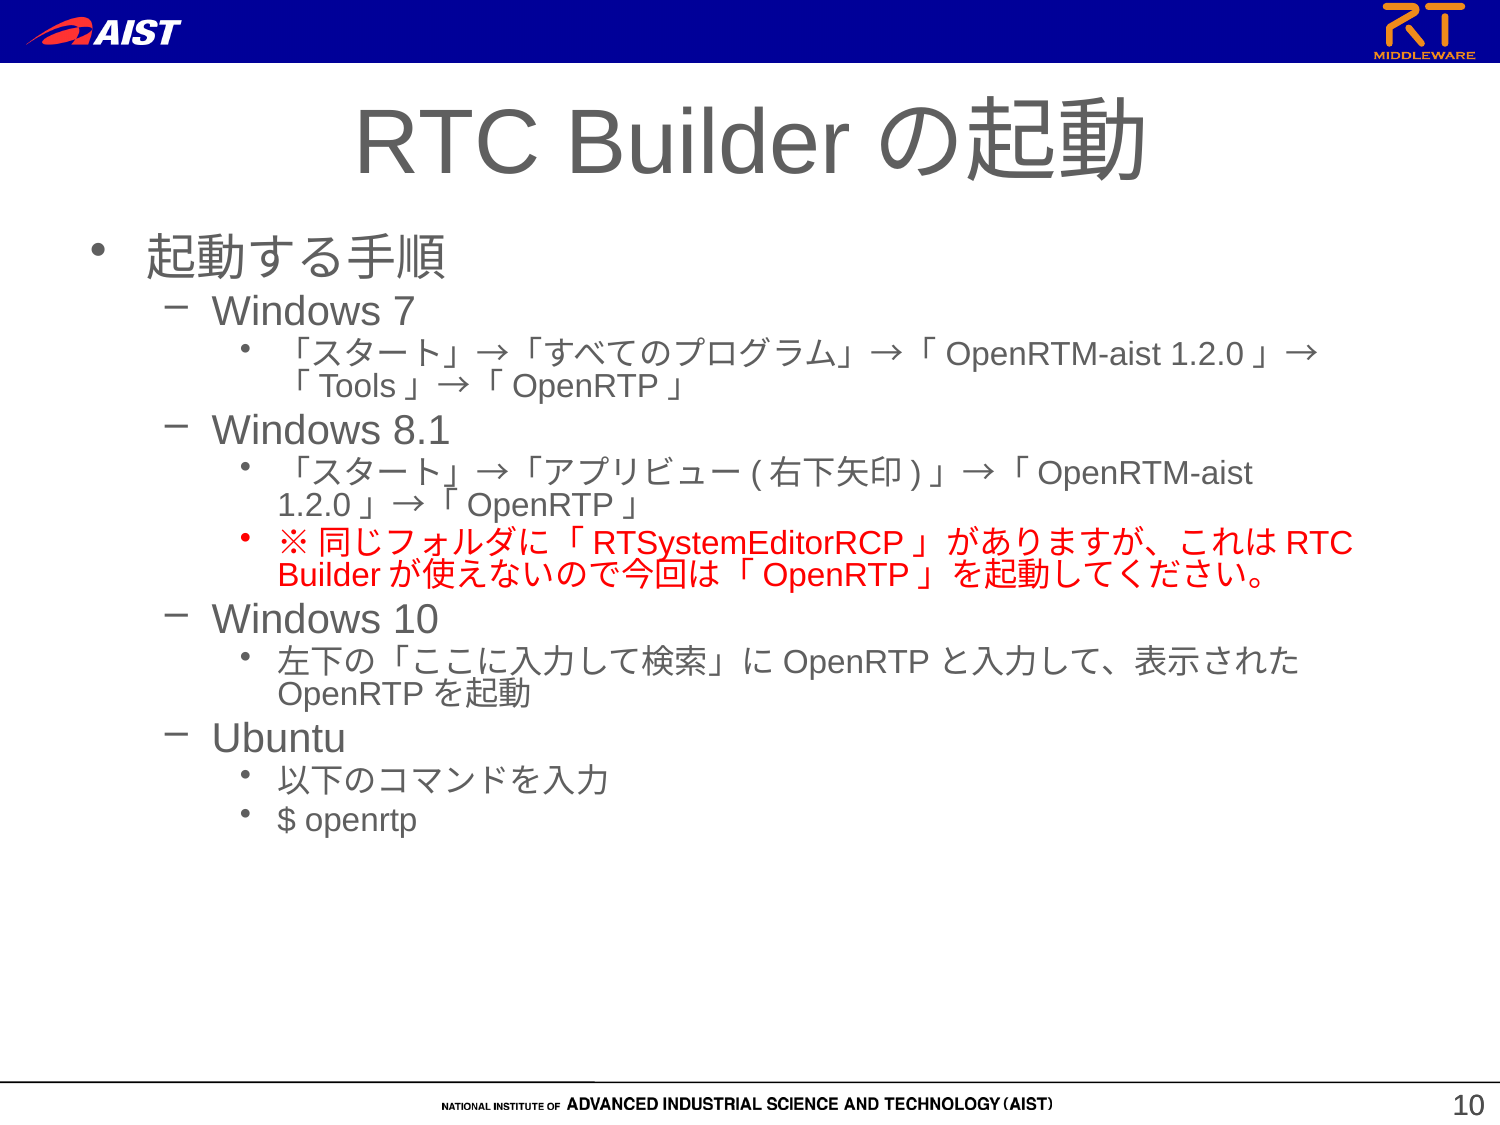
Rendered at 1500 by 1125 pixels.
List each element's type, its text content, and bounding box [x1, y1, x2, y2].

title RTC Builderの起動 [29, 66, 1474, 208]
text_box 10 [1149, 1078, 1500, 1125]
picture [442, 1097, 1052, 1110]
picture [0, 0, 1500, 63]
text_box 起動する手順 Windows 7 「スタート」→「すべてのプログラム」→「OpenRTM-aist 1.2.0」→「Tools」→「OpenRTP」 Windows 8.1 「スタート」→「アプリビュー(右下矢印)」→「OpenRTM-aist 1.2.0」→「OpenRTP」 ※同じフォルダに「RTSystemEditorRCP」がありますが、これはRTC Builderが使えないので今回は「OpenRTP」を起動してください。 Windows 10 左下の「ここに入力して検索」にOpenRTPと入力して、表示されたOpenRTPを起動 Ubuntu 以下のコマンドを入力 $ openrtp [75, 229, 1374, 762]
